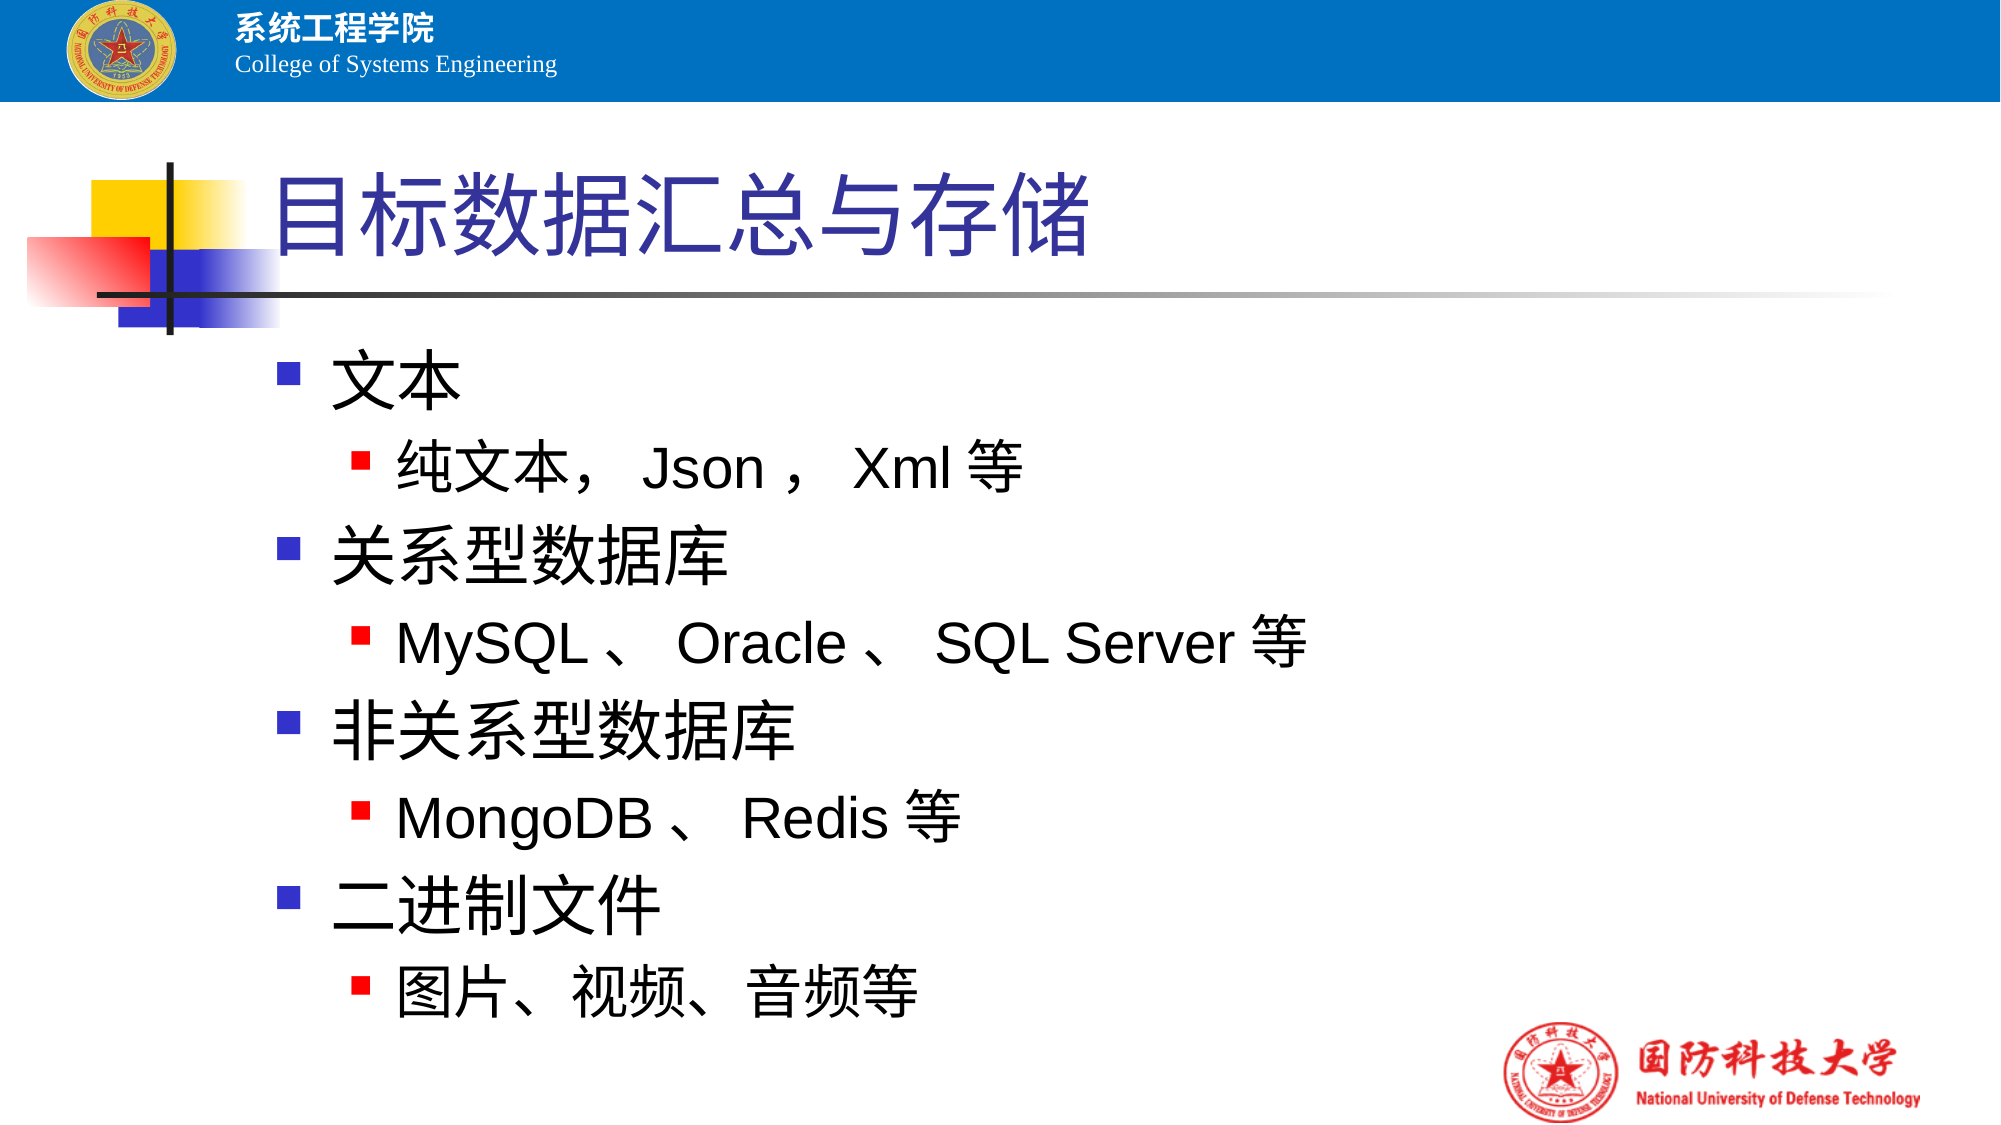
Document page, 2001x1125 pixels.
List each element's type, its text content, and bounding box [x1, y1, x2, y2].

list 文本 纯文本，Json，Xml等 关系型数据库 MySQL、Oracle、SQL Server等 非关系型数据库 MongoDB、Redis等 二进制文件 图片、视频、音频等 [258, 331, 1959, 1006]
picture [66, 0, 177, 100]
title 目标数据汇总与存储 [251, 35, 1957, 275]
picture [1502, 1022, 1920, 1123]
